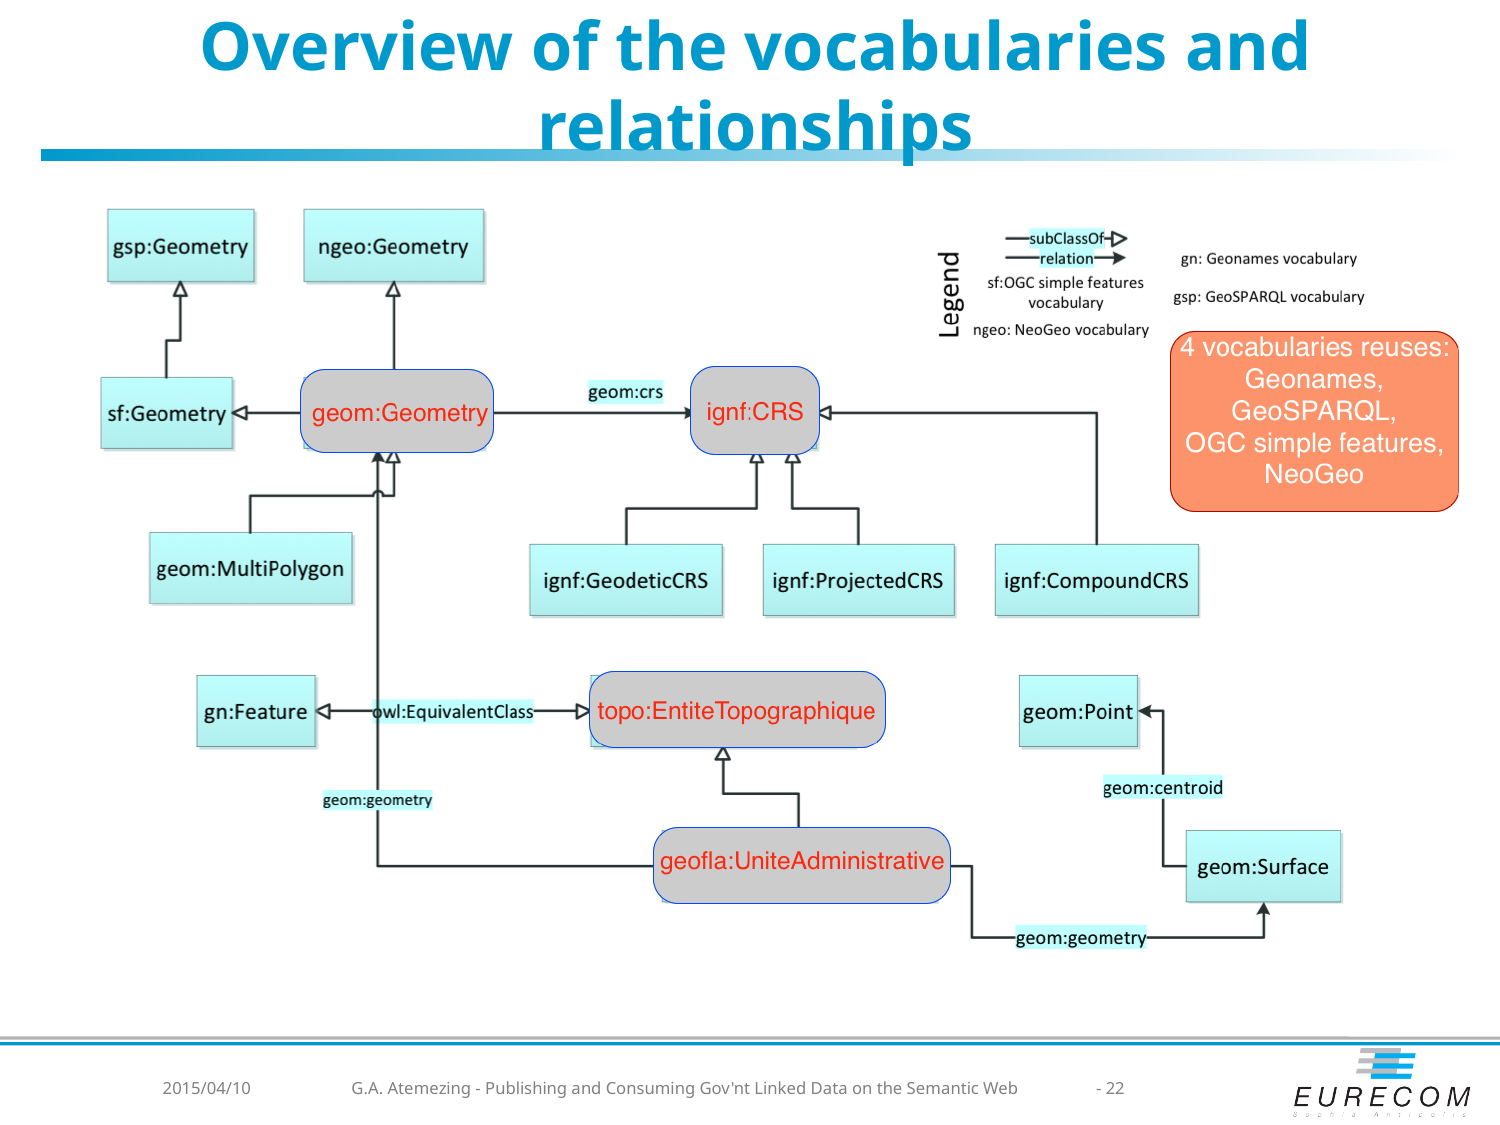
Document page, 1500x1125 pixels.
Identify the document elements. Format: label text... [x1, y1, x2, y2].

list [40, 184, 1460, 1024]
text_box [230, 1032, 310, 1044]
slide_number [147, 1070, 325, 1103]
title Overview of the vocabularies and relationships [52, 30, 1460, 138]
picture [1293, 1048, 1477, 1118]
footer G.A. Atemezing - Publishing and Consuming Gov'nt Linked Data on the Semantic Web [336, 1070, 1069, 1107]
slide_number - 22 [1080, 1070, 1200, 1103]
